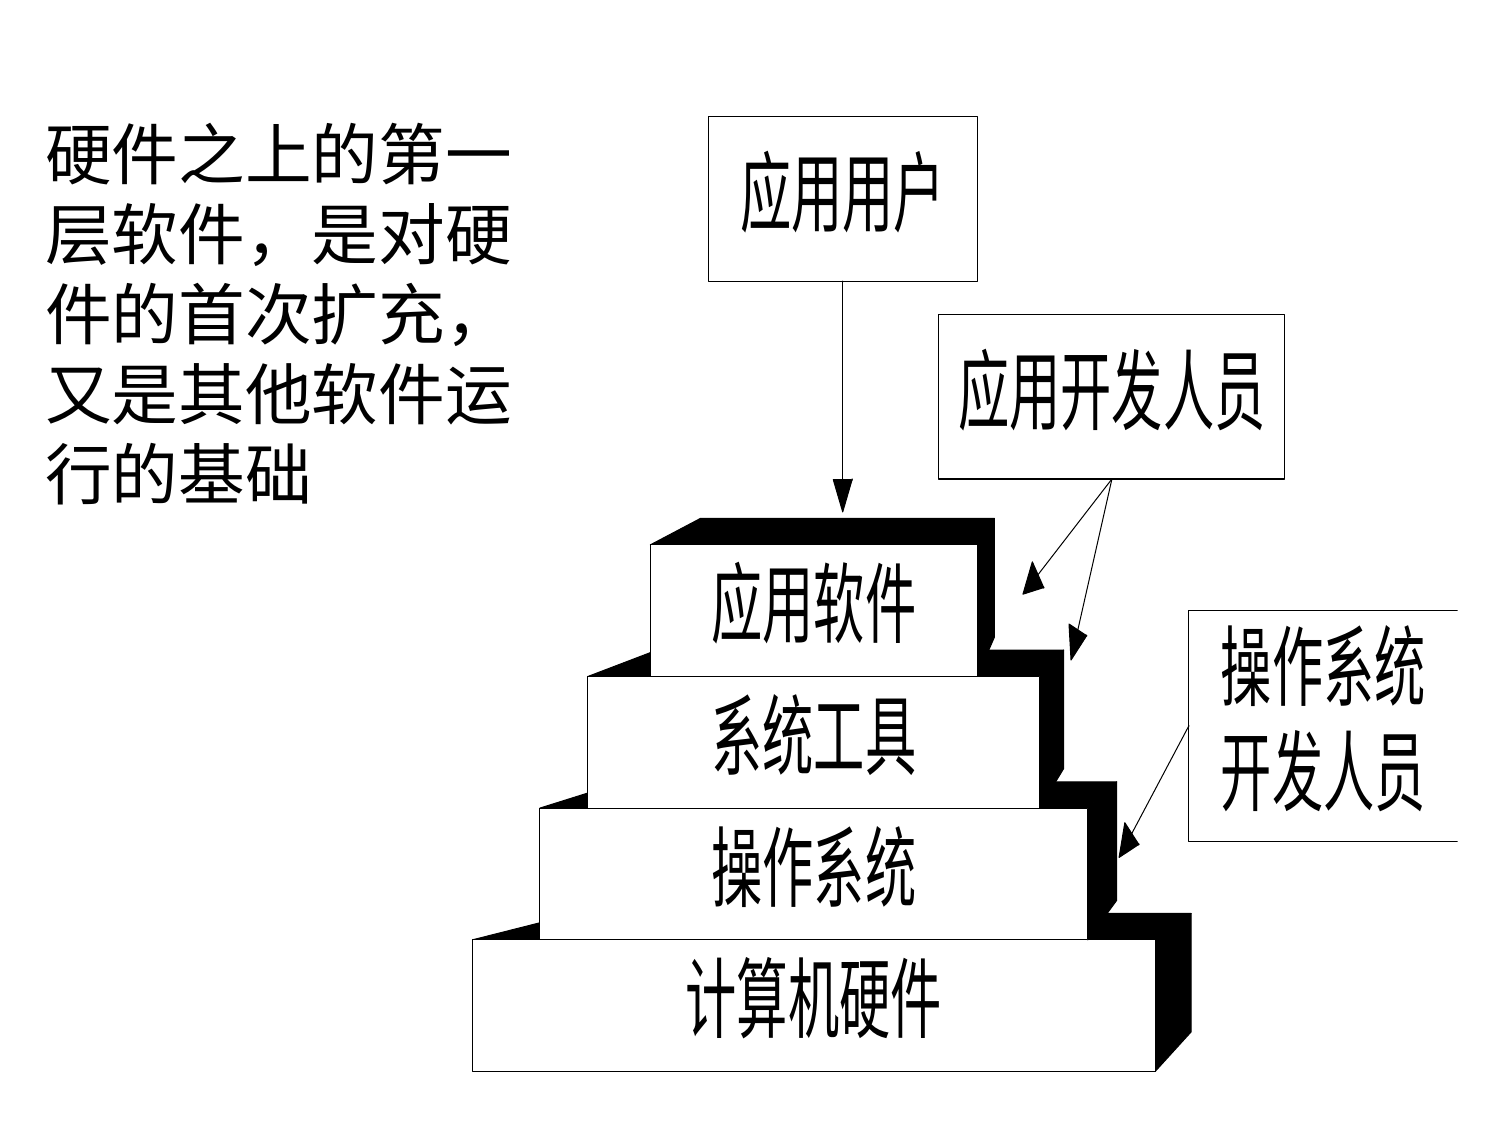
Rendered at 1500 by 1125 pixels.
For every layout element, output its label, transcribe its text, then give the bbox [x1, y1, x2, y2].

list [460, 104, 1458, 1080]
list 硬件之上的第一层软件，是对硬件的首次扩充，又是其他软件运行的基础 [29, 104, 459, 563]
